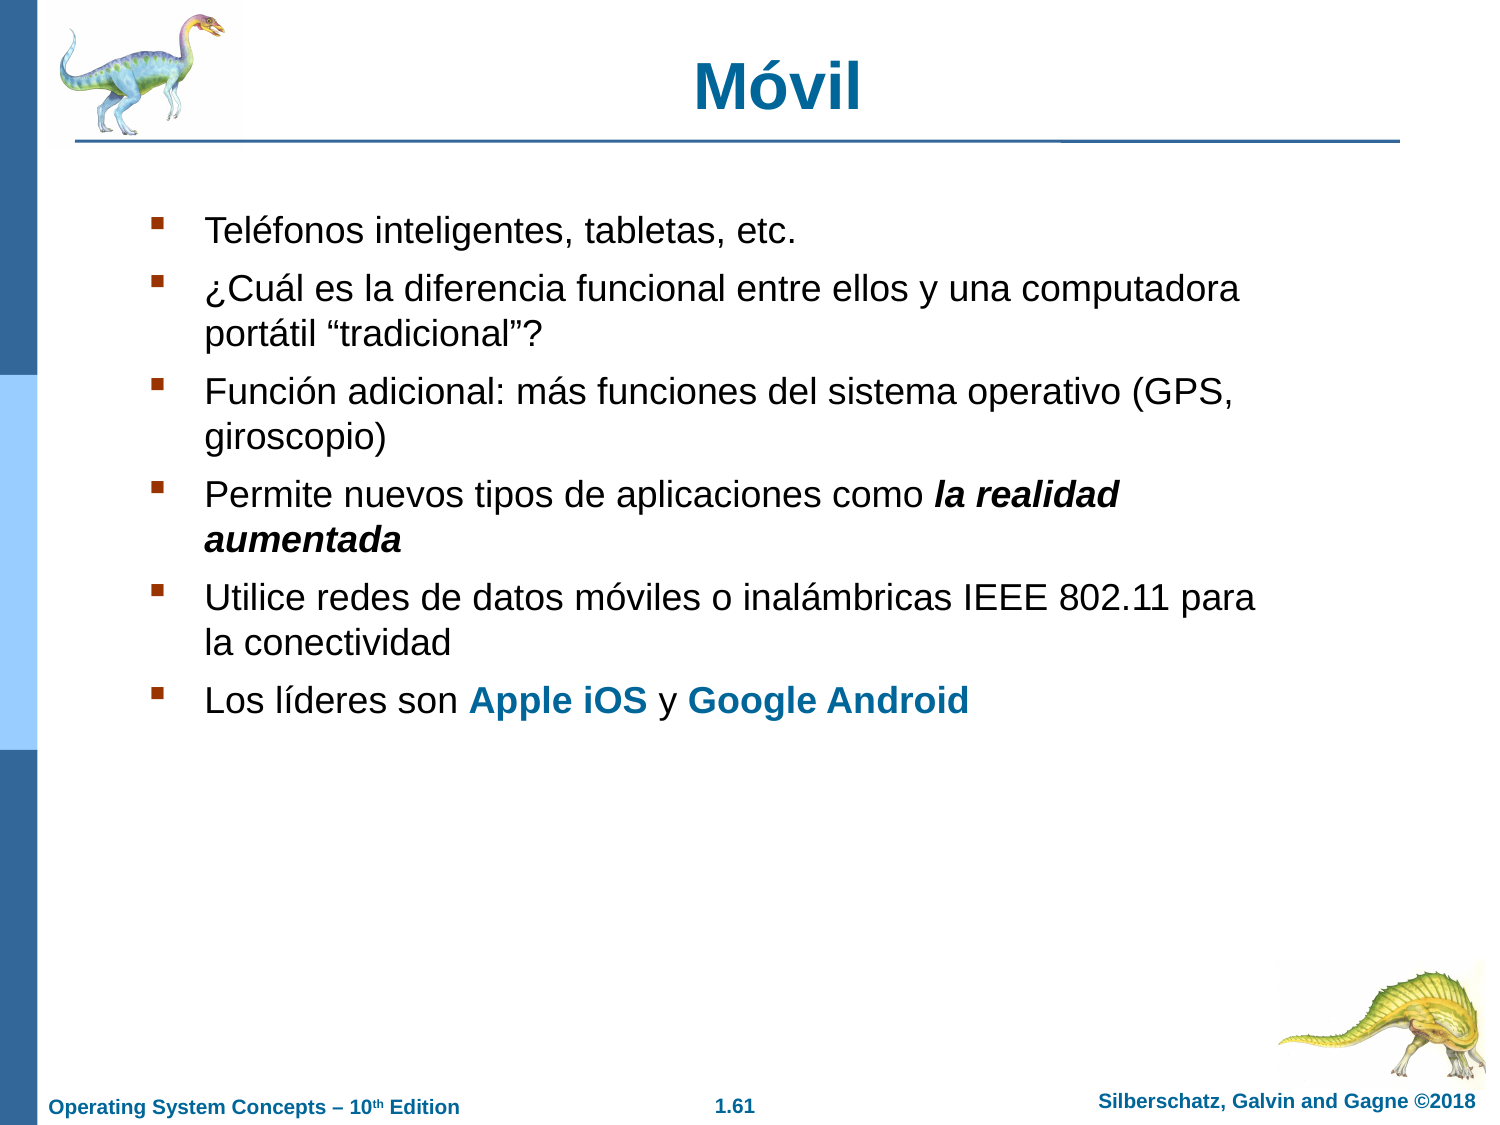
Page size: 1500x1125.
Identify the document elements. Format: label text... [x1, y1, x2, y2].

list Teléfonos inteligentes, tabletas, etc. ¿Cuál es la diferencia funcional entre ellos y una computadora portátil “tradicional”? Función adicional: más funciones del sistema operativo (GPS, giroscopio) Permite nuevos tipos de aplicaciones como la realidad aumentada Utilice redes de datos móviles o inalámbricas IEEE 802.11 para la conectividad Los líderes son Apple iOS y Google Android [133, 198, 1286, 884]
picture [46, 0, 243, 149]
picture [1275, 959, 1486, 1090]
title Móvil [78, 35, 1479, 131]
